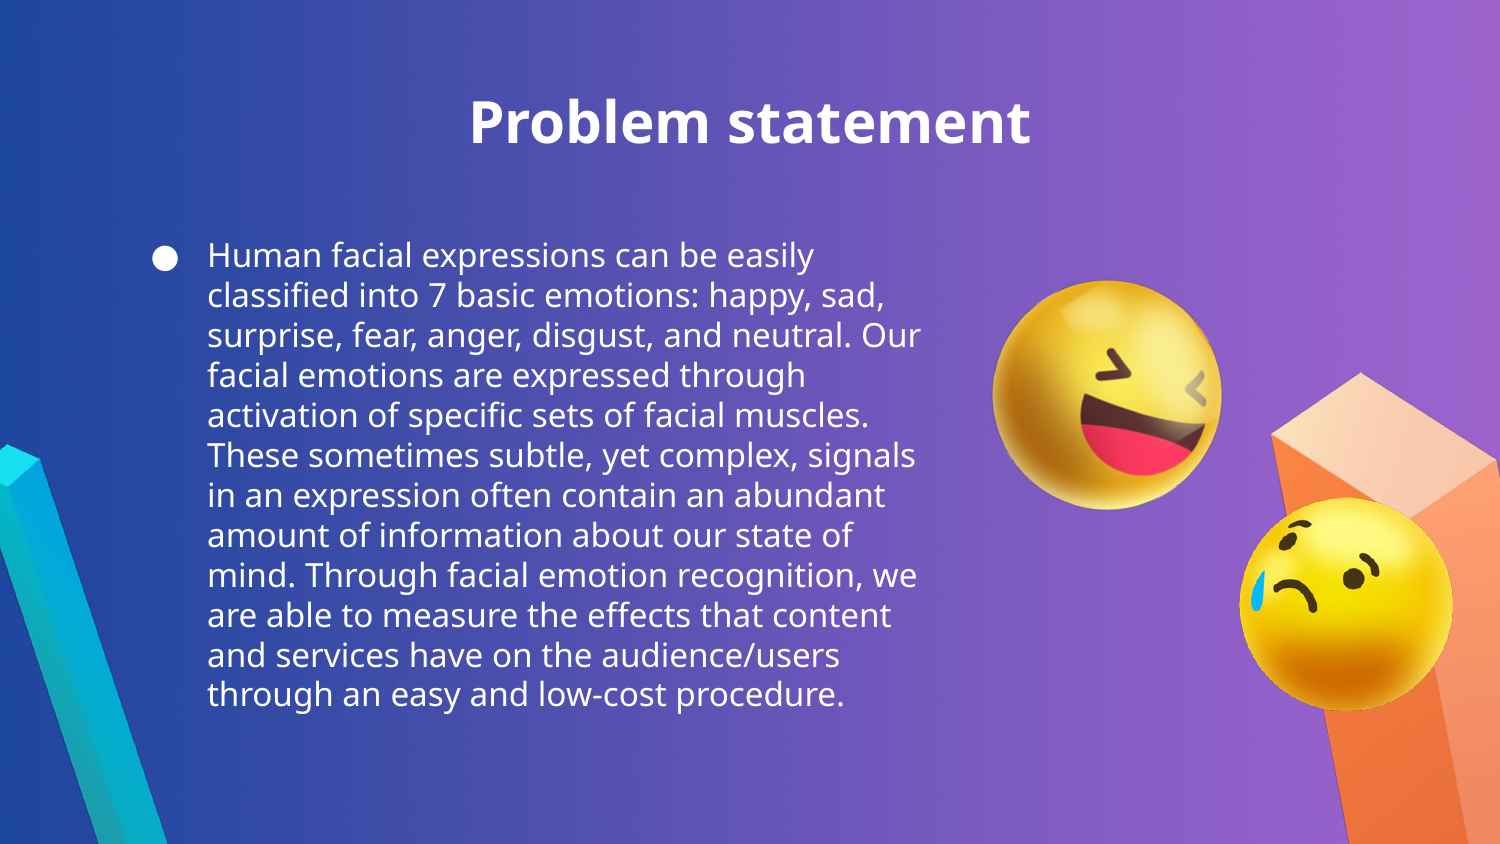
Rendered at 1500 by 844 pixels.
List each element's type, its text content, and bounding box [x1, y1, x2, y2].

title Problem statement [116, 72, 1383, 167]
picture [0, 0, 1500, 844]
list Human facial expressions can be easily classified into 7 basic emotions: happy, sad, surprise, fear, anger, disgust, and neutral. Our facial emotions are expressed through activation of specific sets of facial muscles. These sometimes subtle, yet complex, signals in an expression often contain an abundant amount of information about our state of mind. Through facial emotion recognition, we are able to measure the effects that content and services have on the audience/users through an easy and low-cost procedure. [116, 270, 943, 678]
